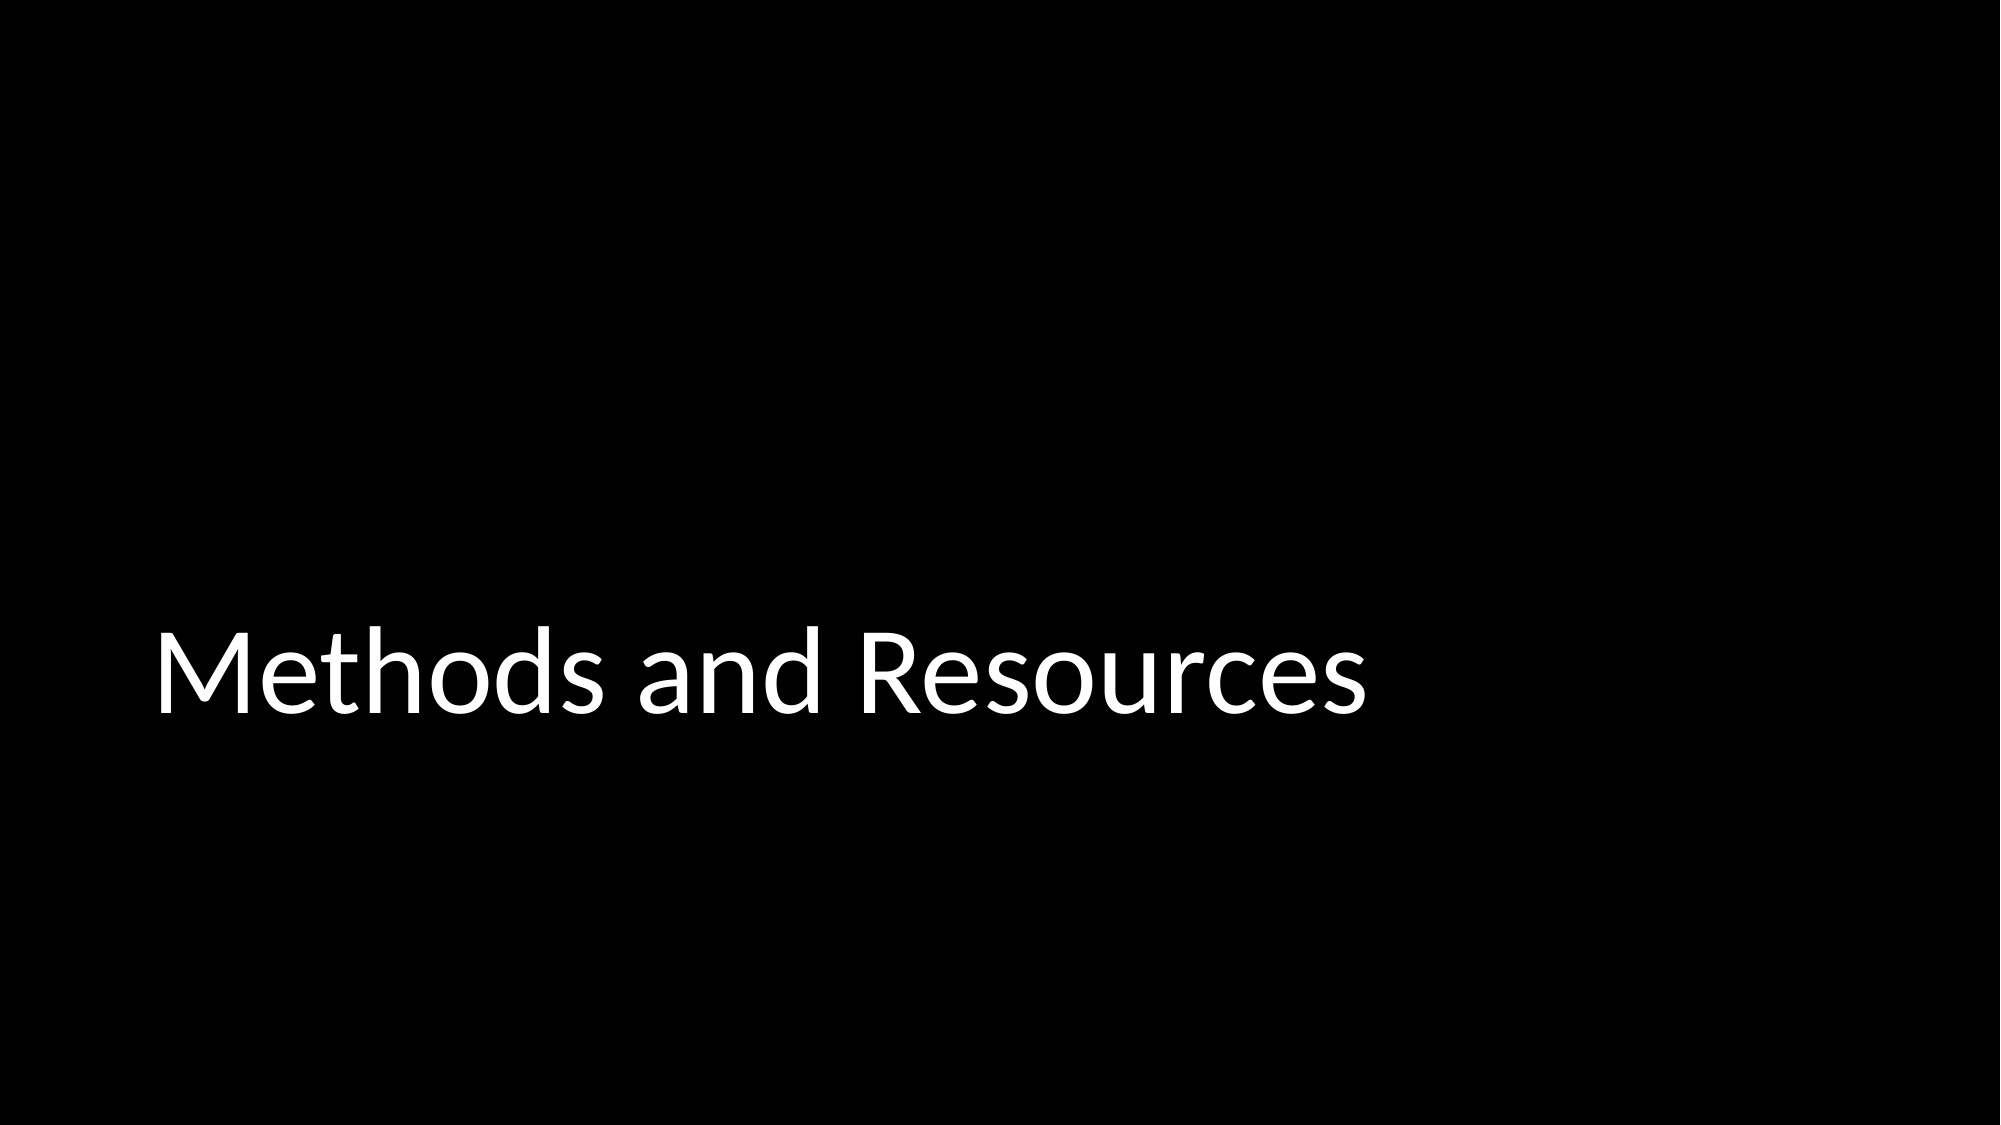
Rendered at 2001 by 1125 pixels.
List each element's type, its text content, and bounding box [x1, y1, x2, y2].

title Methods and Resources [136, 280, 1862, 749]
